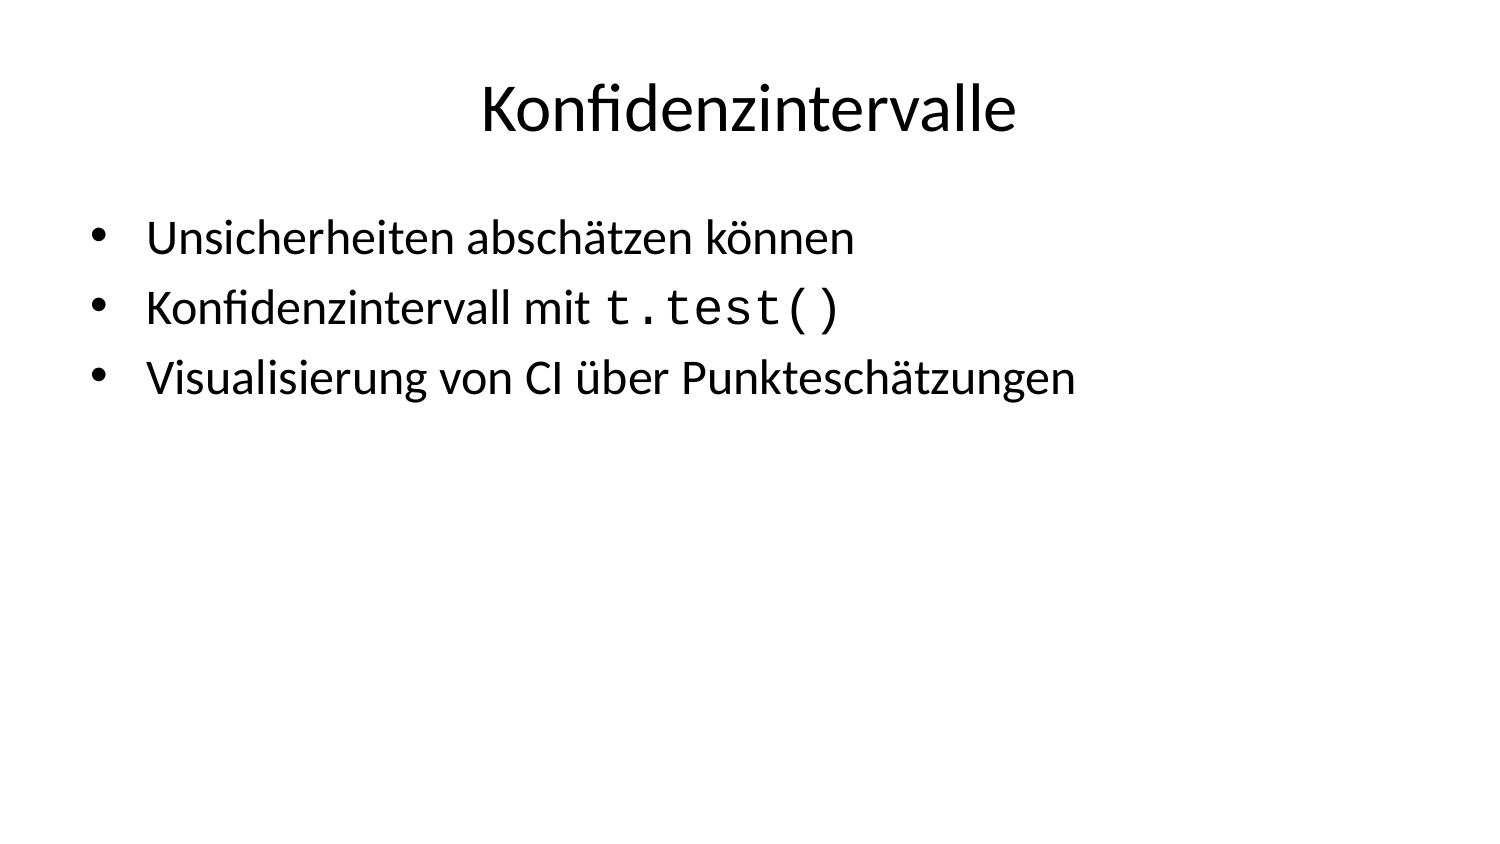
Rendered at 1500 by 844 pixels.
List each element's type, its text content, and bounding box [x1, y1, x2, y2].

list Unsicherheiten abschätzen können Konfidenzintervall mit t.test() Visualisierung von CI über Punkteschätzungen [75, 196, 1425, 754]
title Konfidenzintervalle [75, 33, 1425, 175]
